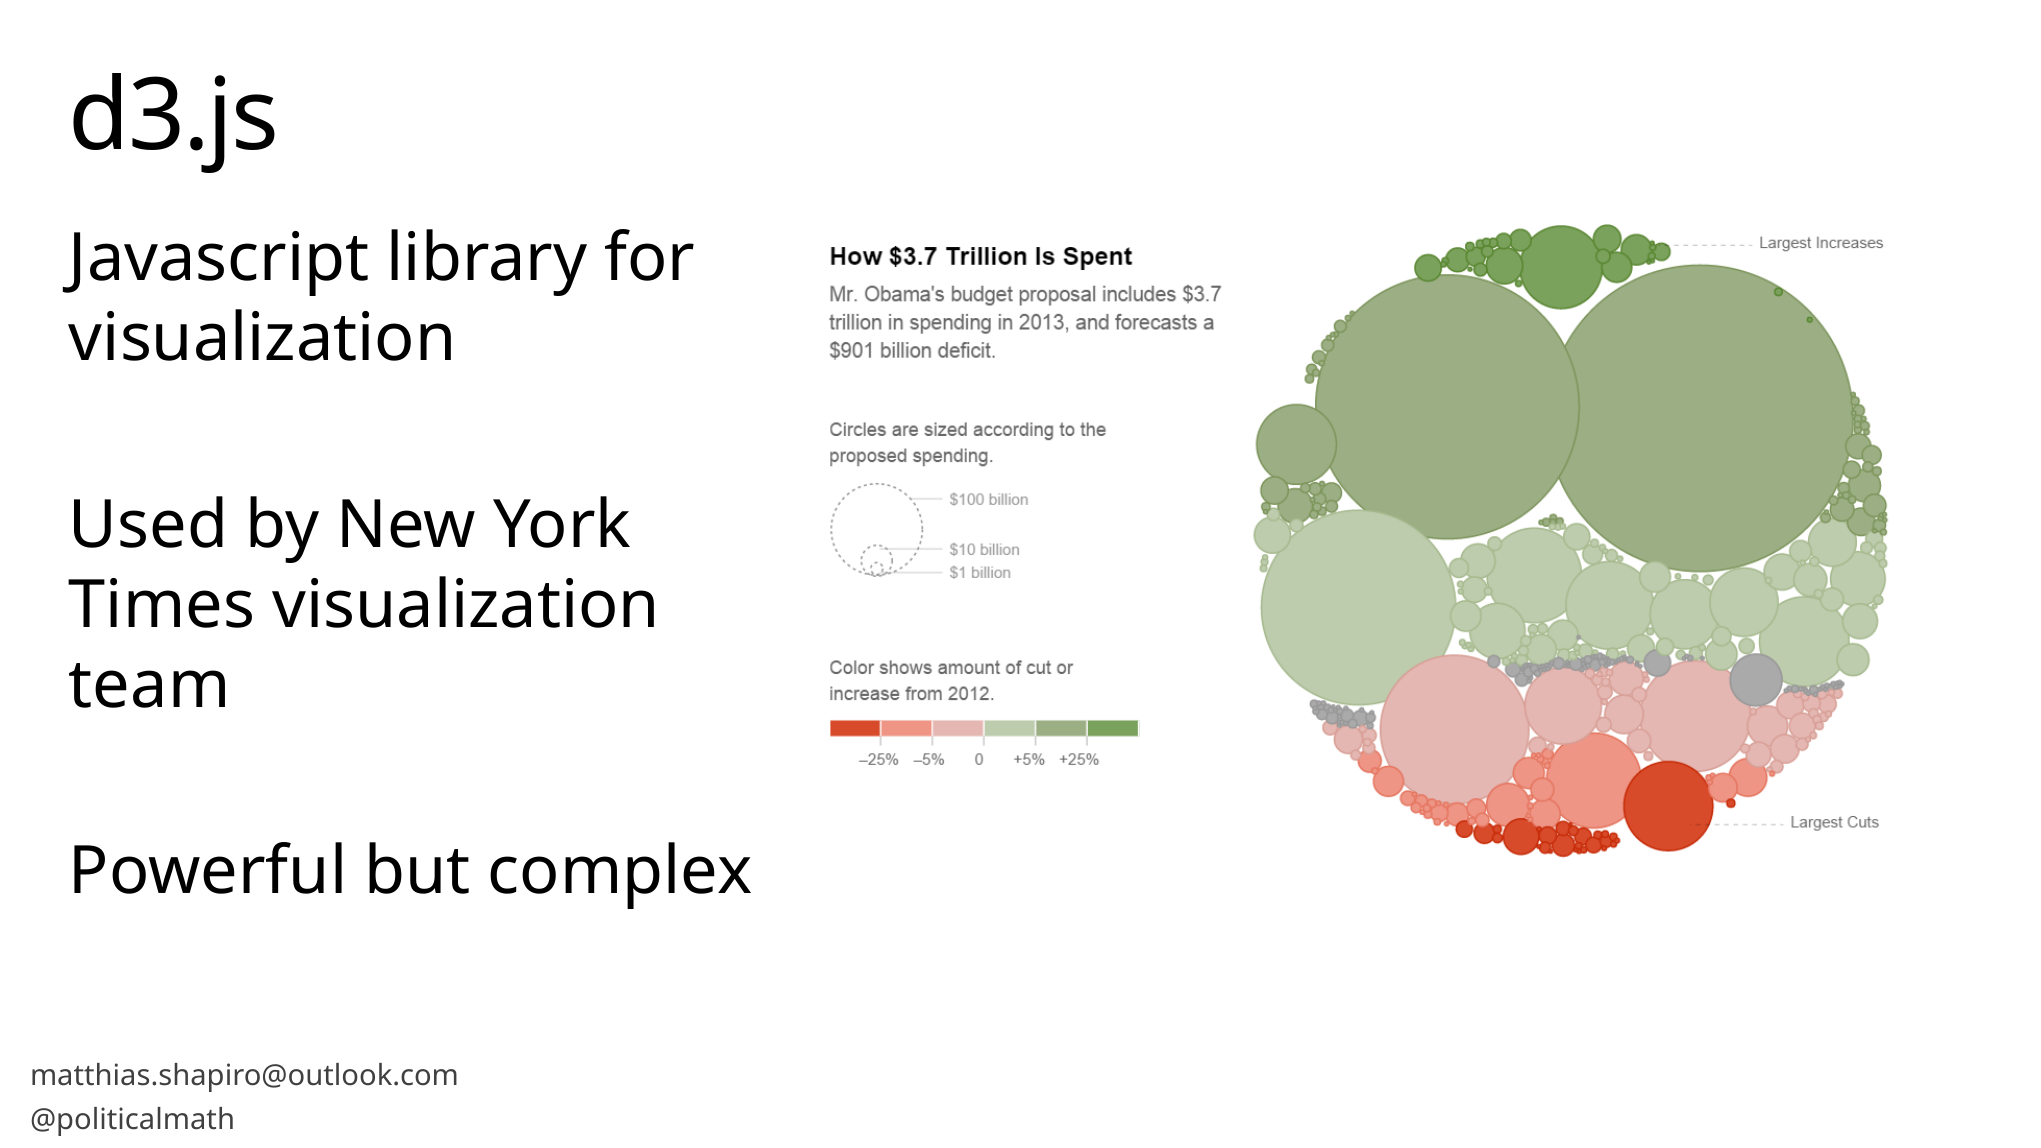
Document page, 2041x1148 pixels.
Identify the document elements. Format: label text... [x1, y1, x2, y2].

list Javascript library for visualization Used by New York Times visualization team Powerful but complex [45, 199, 819, 860]
picture [819, 198, 1931, 887]
title d3.js [45, 48, 1996, 199]
